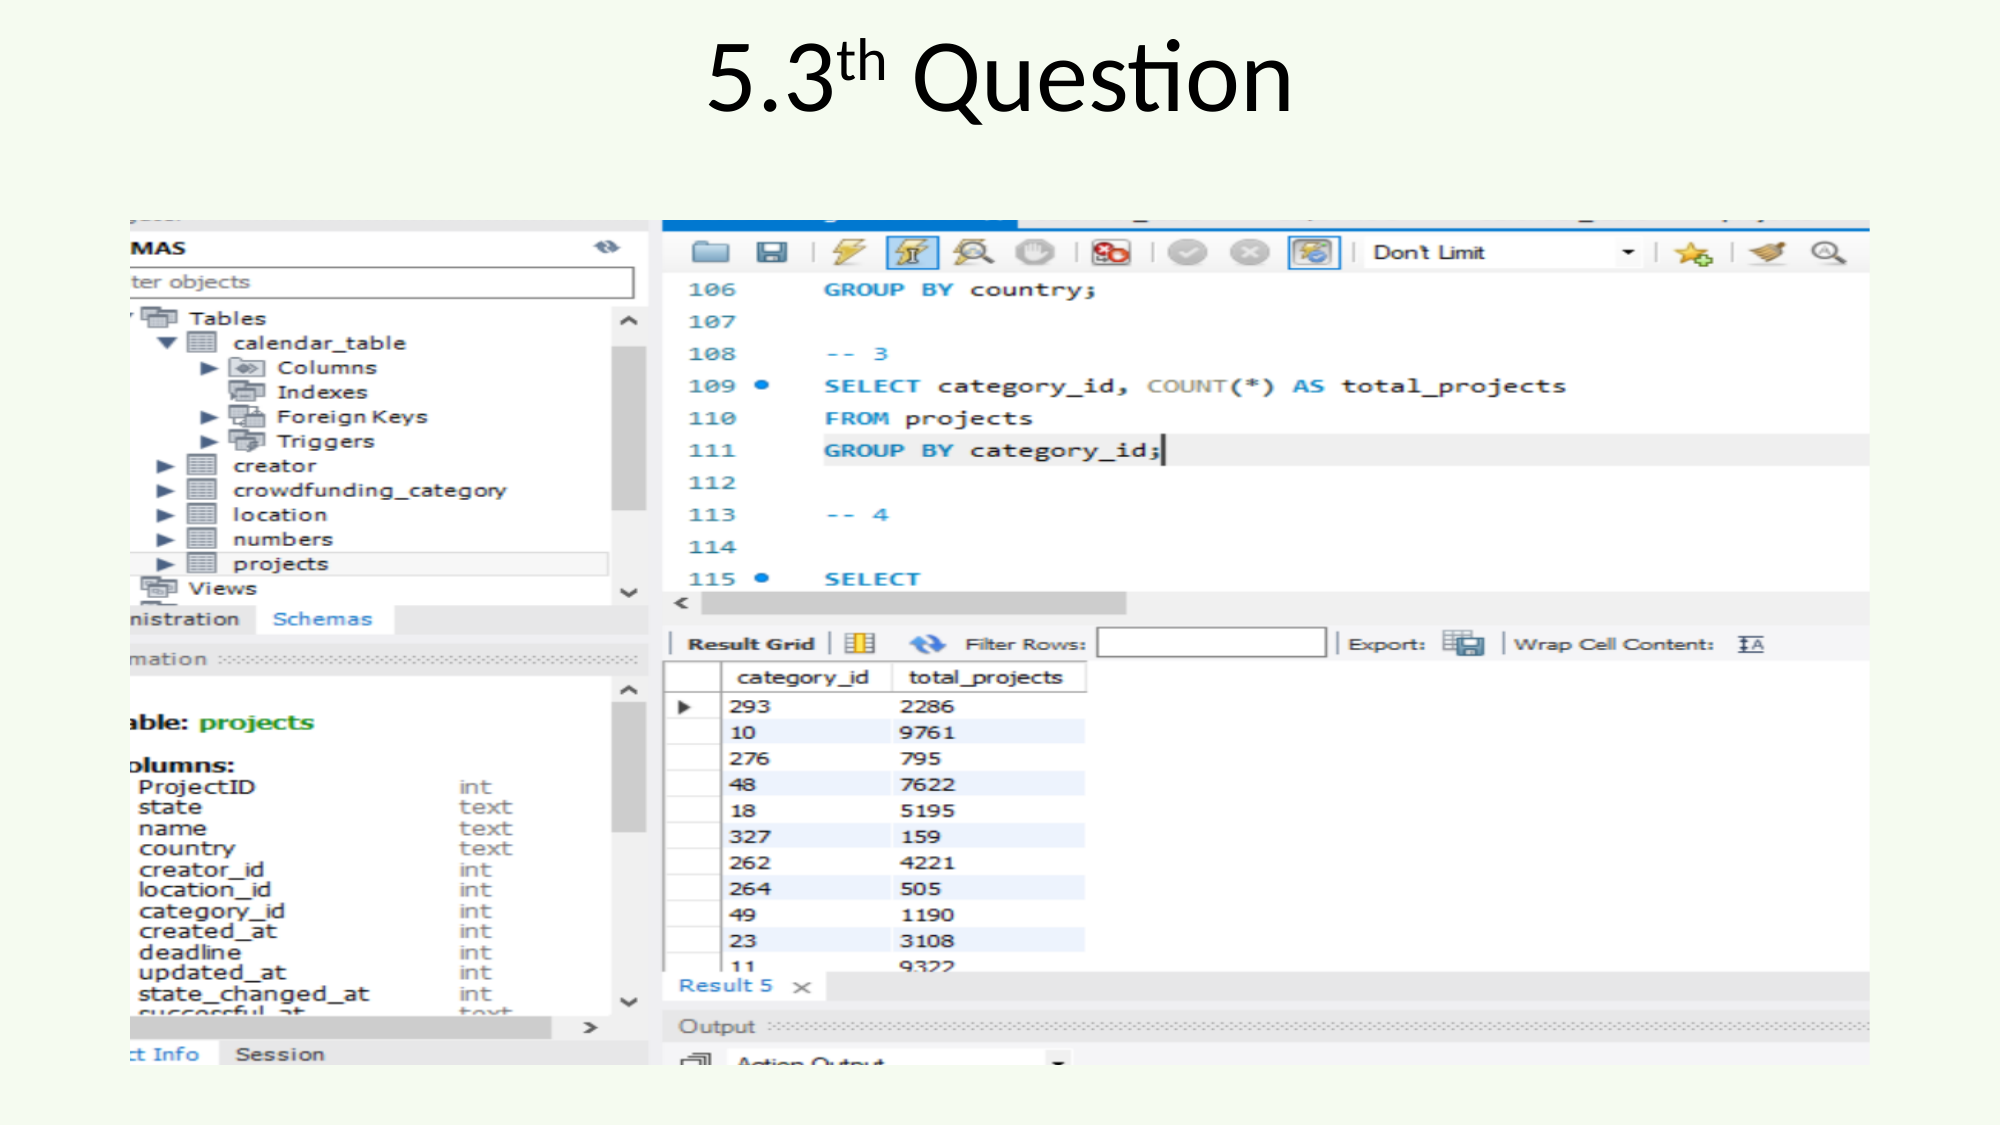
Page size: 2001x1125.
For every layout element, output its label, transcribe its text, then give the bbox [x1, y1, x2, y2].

text_box 5.3th Question [0, 0, 2000, 140]
picture [130, 220, 1870, 1065]
